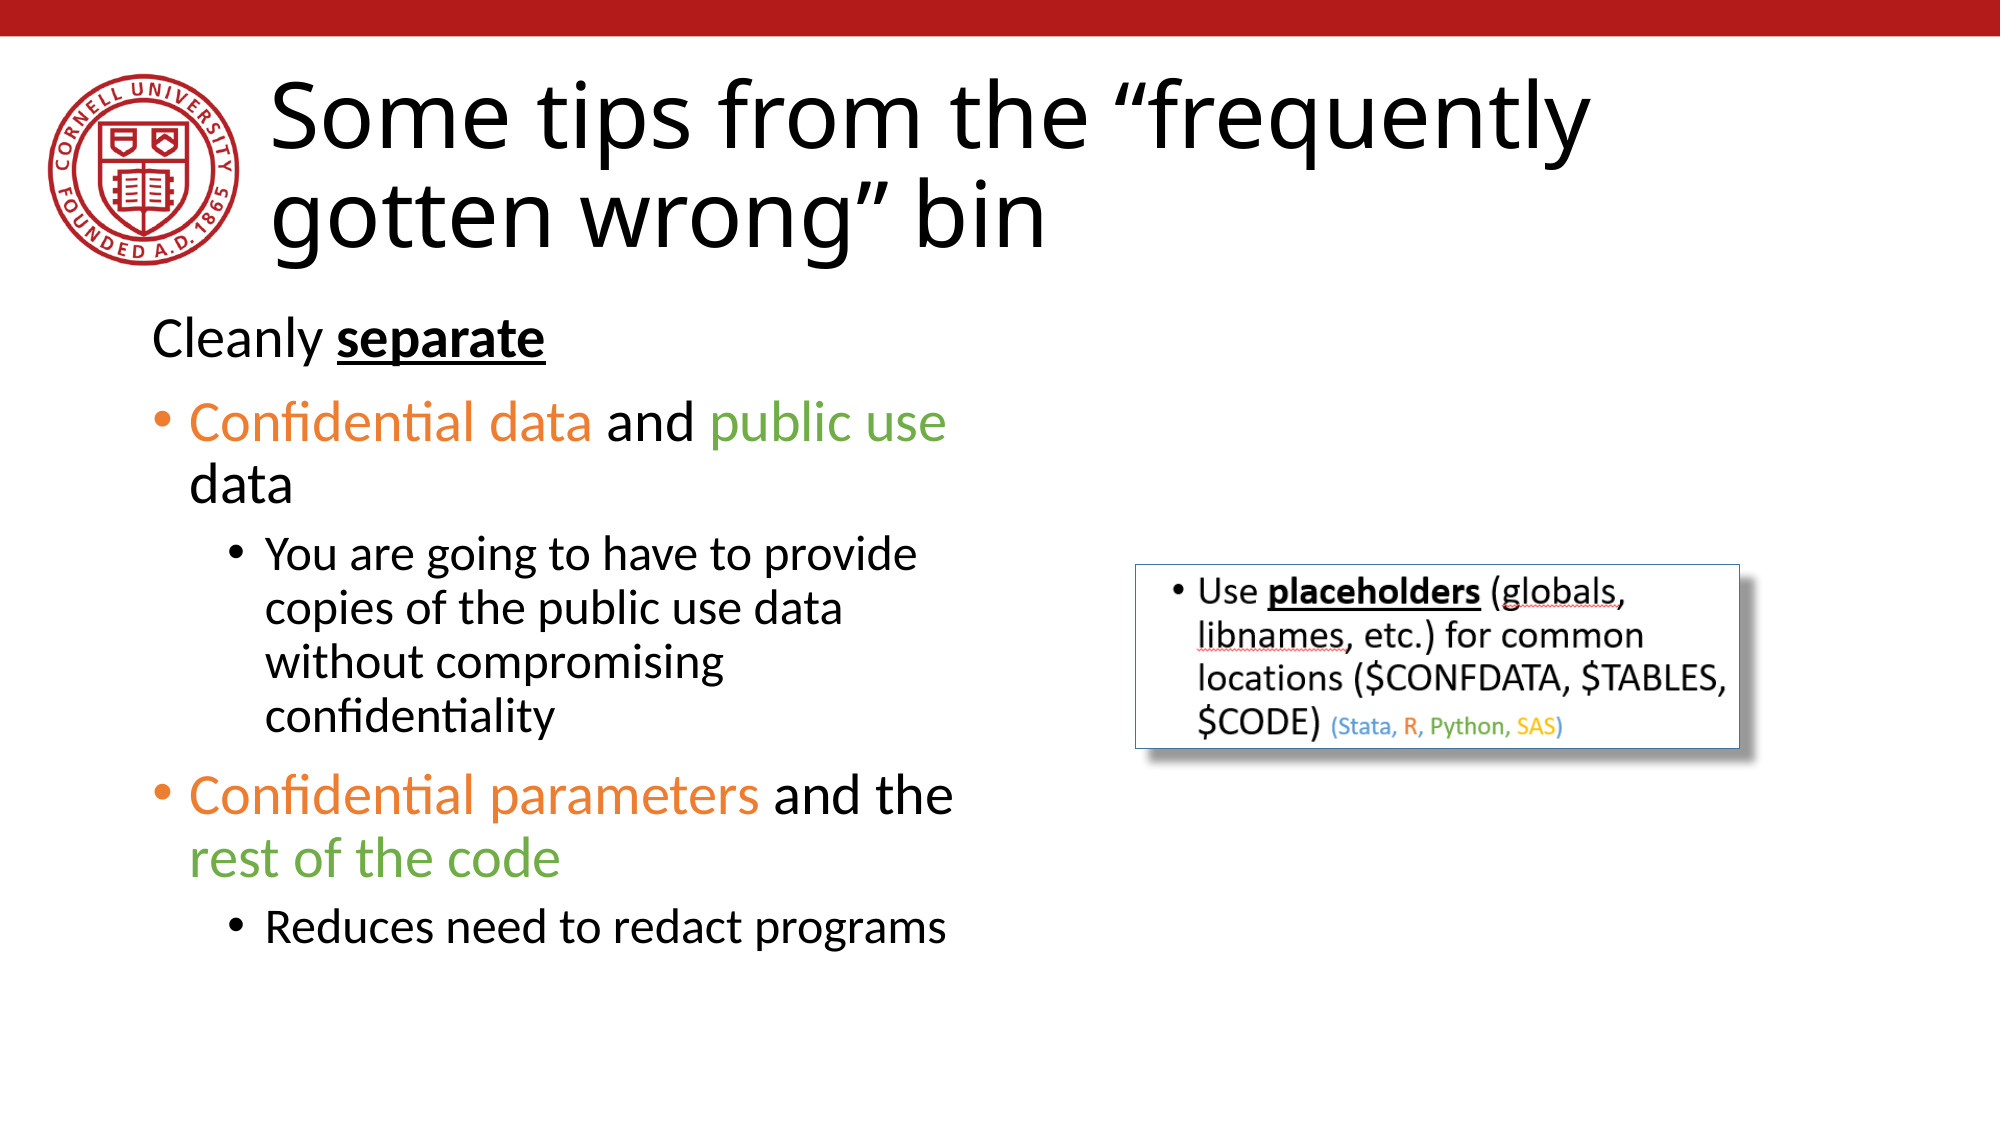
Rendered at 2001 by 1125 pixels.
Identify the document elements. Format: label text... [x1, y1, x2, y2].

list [1135, 564, 1740, 749]
title Some tips from the “frequently gotten wrong” bin [254, 59, 1863, 278]
picture [39, 65, 254, 274]
list Cleanly separate Confidential data and public use data You are going to have to provide copies of the public use data without compromising confidentiality Confidential parameters and the rest of the code Reduces need to redact programs [137, 299, 988, 1014]
